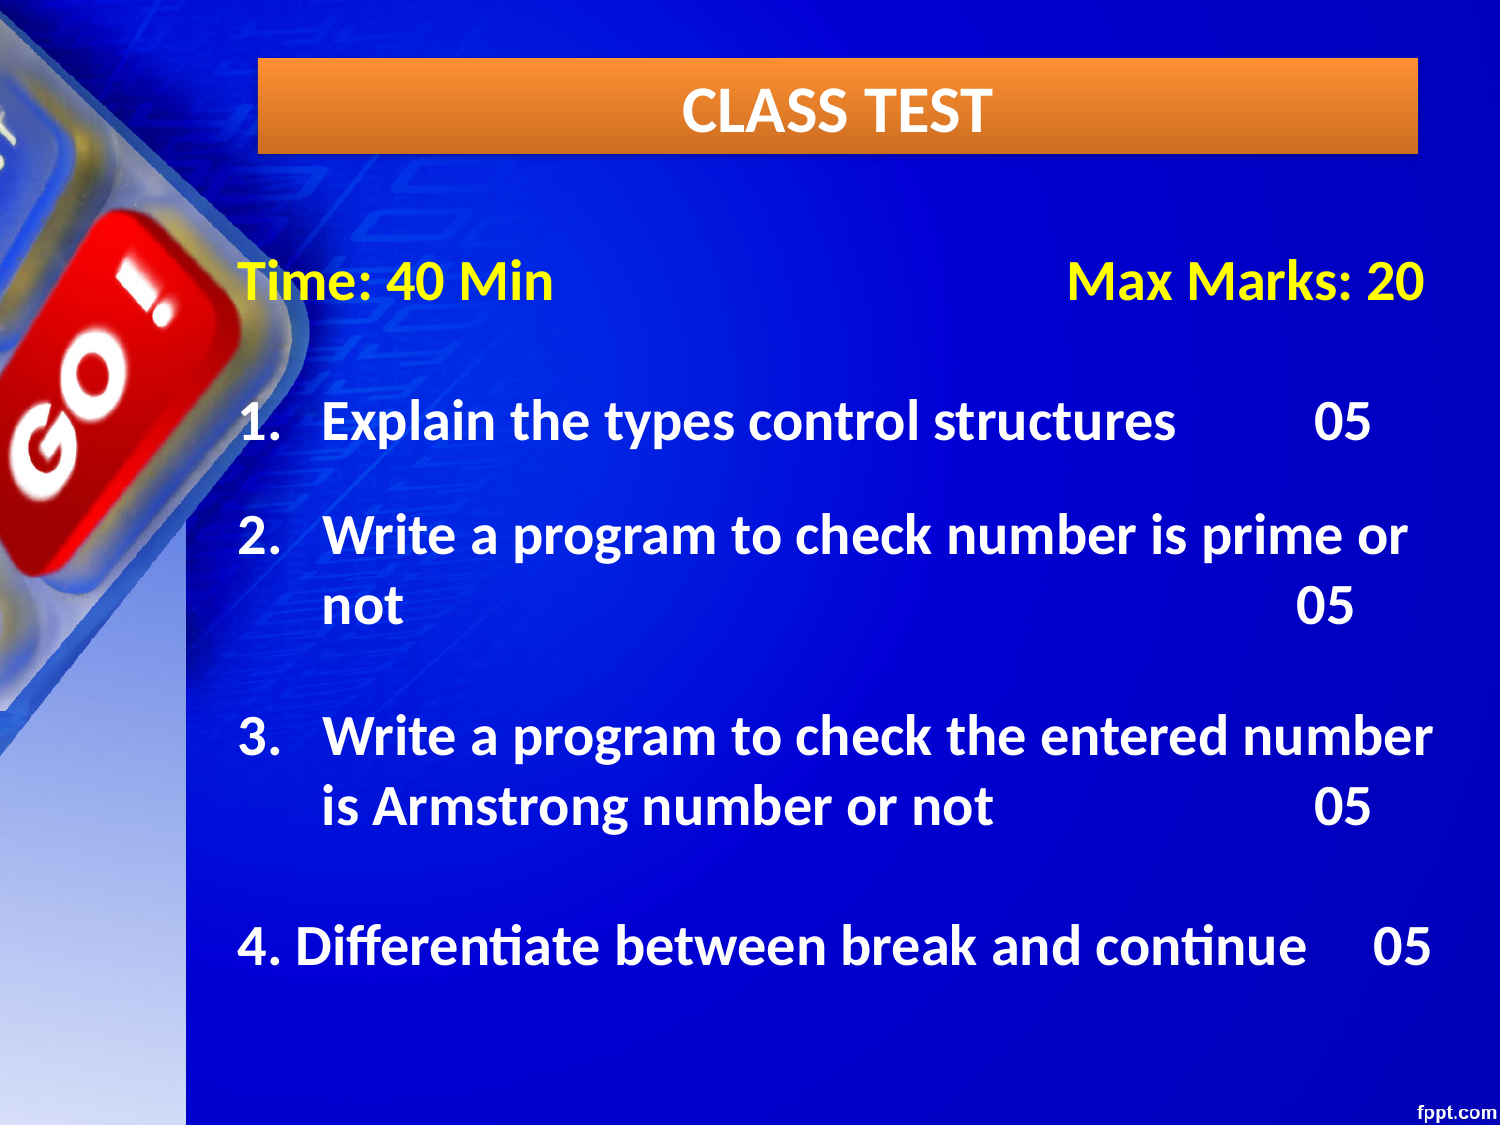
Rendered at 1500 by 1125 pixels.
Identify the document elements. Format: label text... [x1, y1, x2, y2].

text_box CLASS TEST [257, 58, 1418, 154]
text_box Time: 40 Min Max Marks: 20 Explain the types control structures 05 2. Write a program to check number is prime or not 05 3. Write a program to check the entered number is Armstrong number or not 05 4. Differentiate between break and continue 05 [222, 234, 1465, 1124]
picture [0, 0, 1500, 1125]
